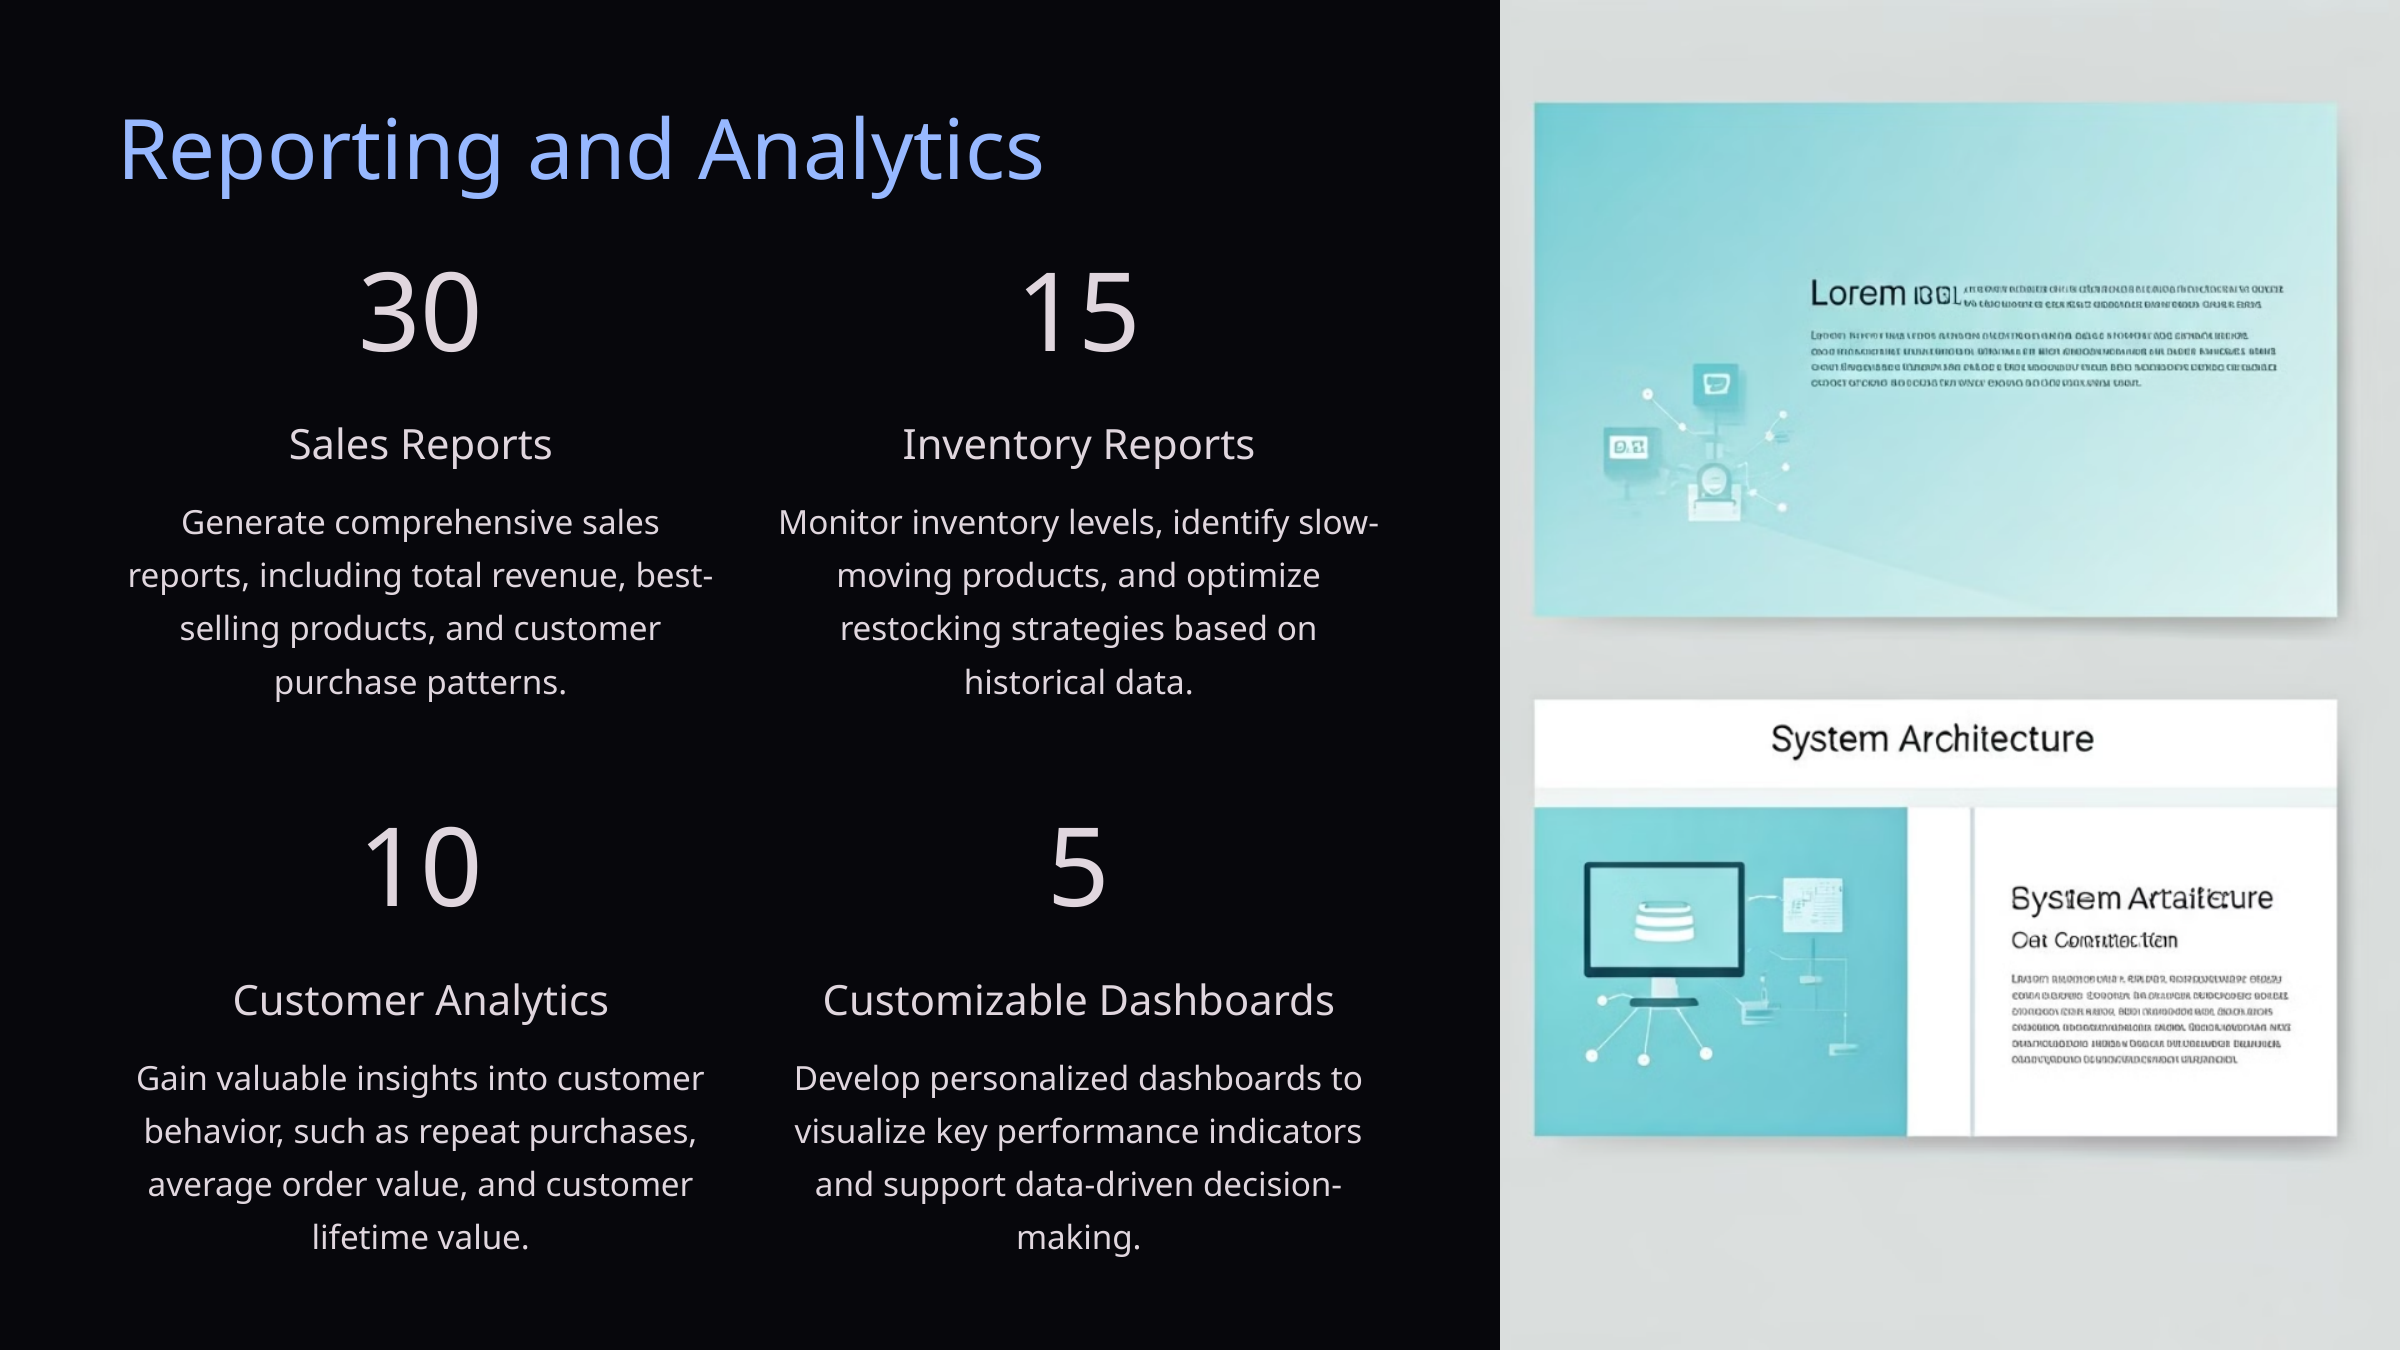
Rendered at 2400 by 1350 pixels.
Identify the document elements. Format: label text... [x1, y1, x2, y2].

text_box Sales Reports [211, 415, 631, 469]
text_box Inventory Reports [869, 415, 1289, 469]
text_box Generate comprehensive sales reports, including total revenue, best-selling products, and customer purchase patterns. [117, 488, 725, 703]
text_box 5 [775, 819, 1383, 930]
text_box Customizable Dashboards [798, 971, 1360, 1024]
text_box 30 [117, 263, 725, 374]
text_box Develop personalized dashboards to visualize key performance indicators and support data-driven decision-making. [775, 1043, 1383, 1258]
picture [1499, 0, 2400, 1350]
text_box 15 [775, 263, 1383, 374]
text_box Gain valuable insights into customer behavior, such as repeat purchases, average order value, and customer lifetime value. [117, 1043, 725, 1258]
text_box Customer Analytics [210, 971, 631, 1024]
text_box Monitor inventory levels, identify slow-moving products, and optimize restocking strategies based on historical data. [775, 488, 1383, 703]
text_box Reporting and Analytics [117, 92, 1145, 197]
text_box 10 [117, 819, 725, 930]
